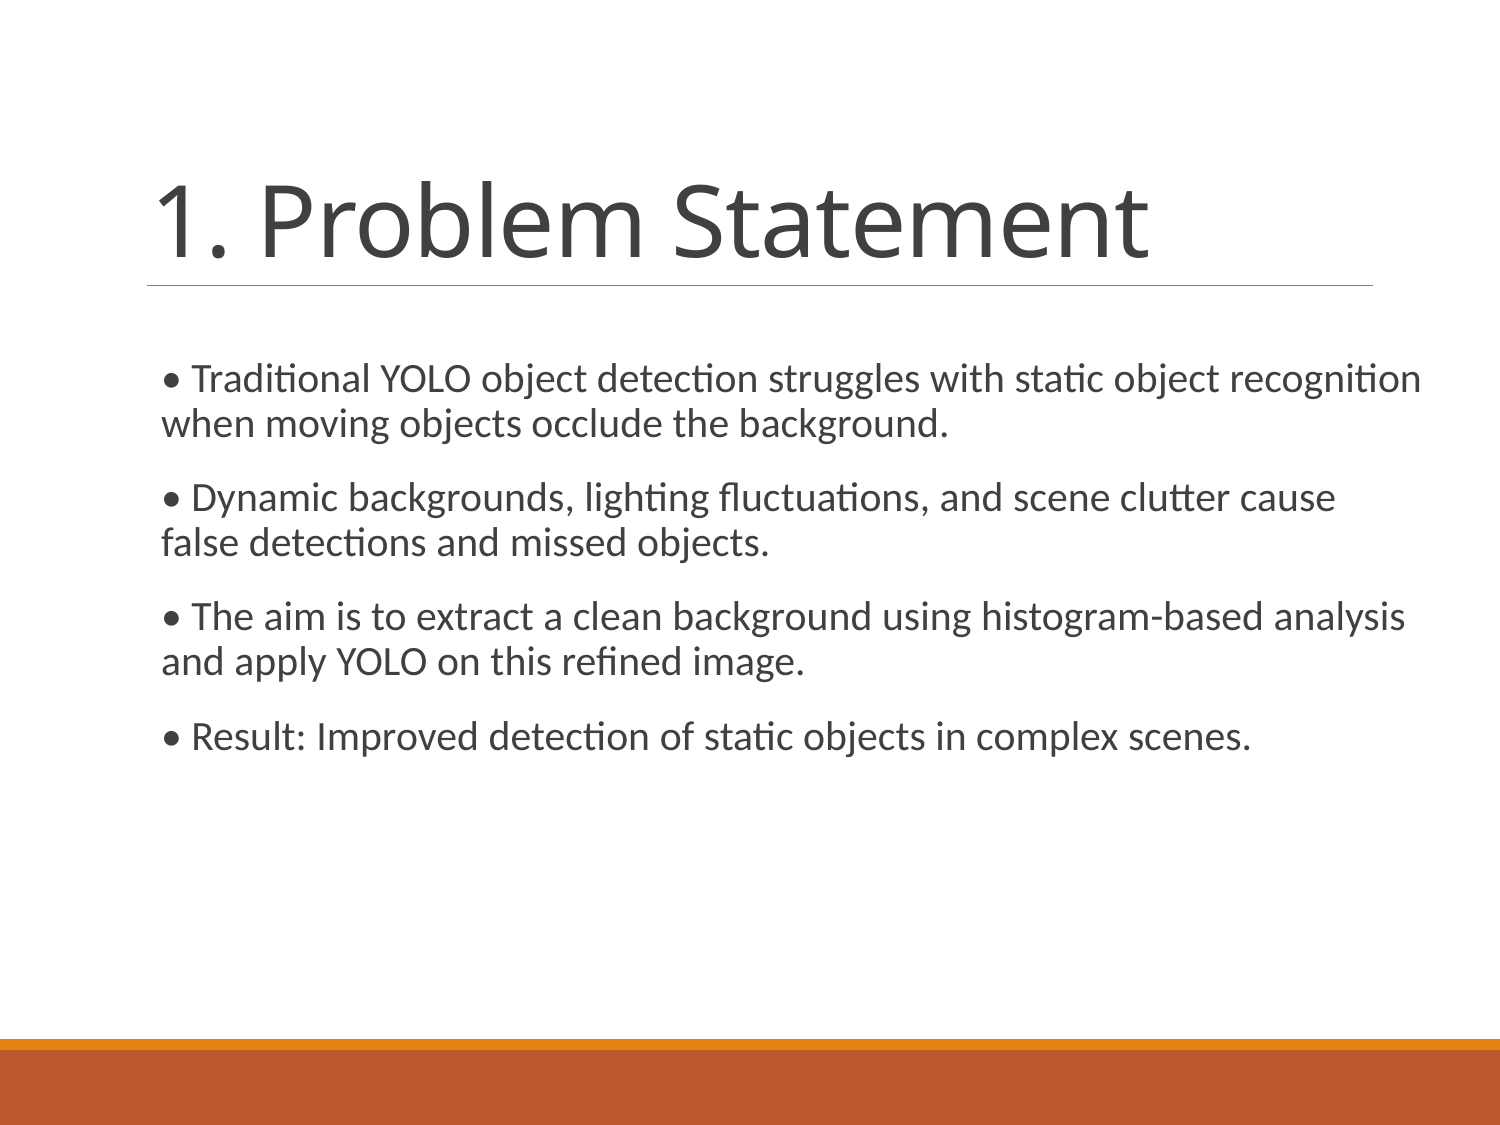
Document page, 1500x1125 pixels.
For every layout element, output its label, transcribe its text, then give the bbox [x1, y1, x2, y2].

list • Traditional YOLO object detection struggles with static object recognition when moving objects occlude the background. • Dynamic backgrounds, lighting fluctuations, and scene clutter cause false detections and missed objects. • The aim is to extract a clean background using histogram-based analysis and apply YOLO on this refined image. • Result: Improved detection of static objects in complex scenes. [161, 348, 1425, 974]
title 1. Problem Statement [135, 47, 1373, 285]
